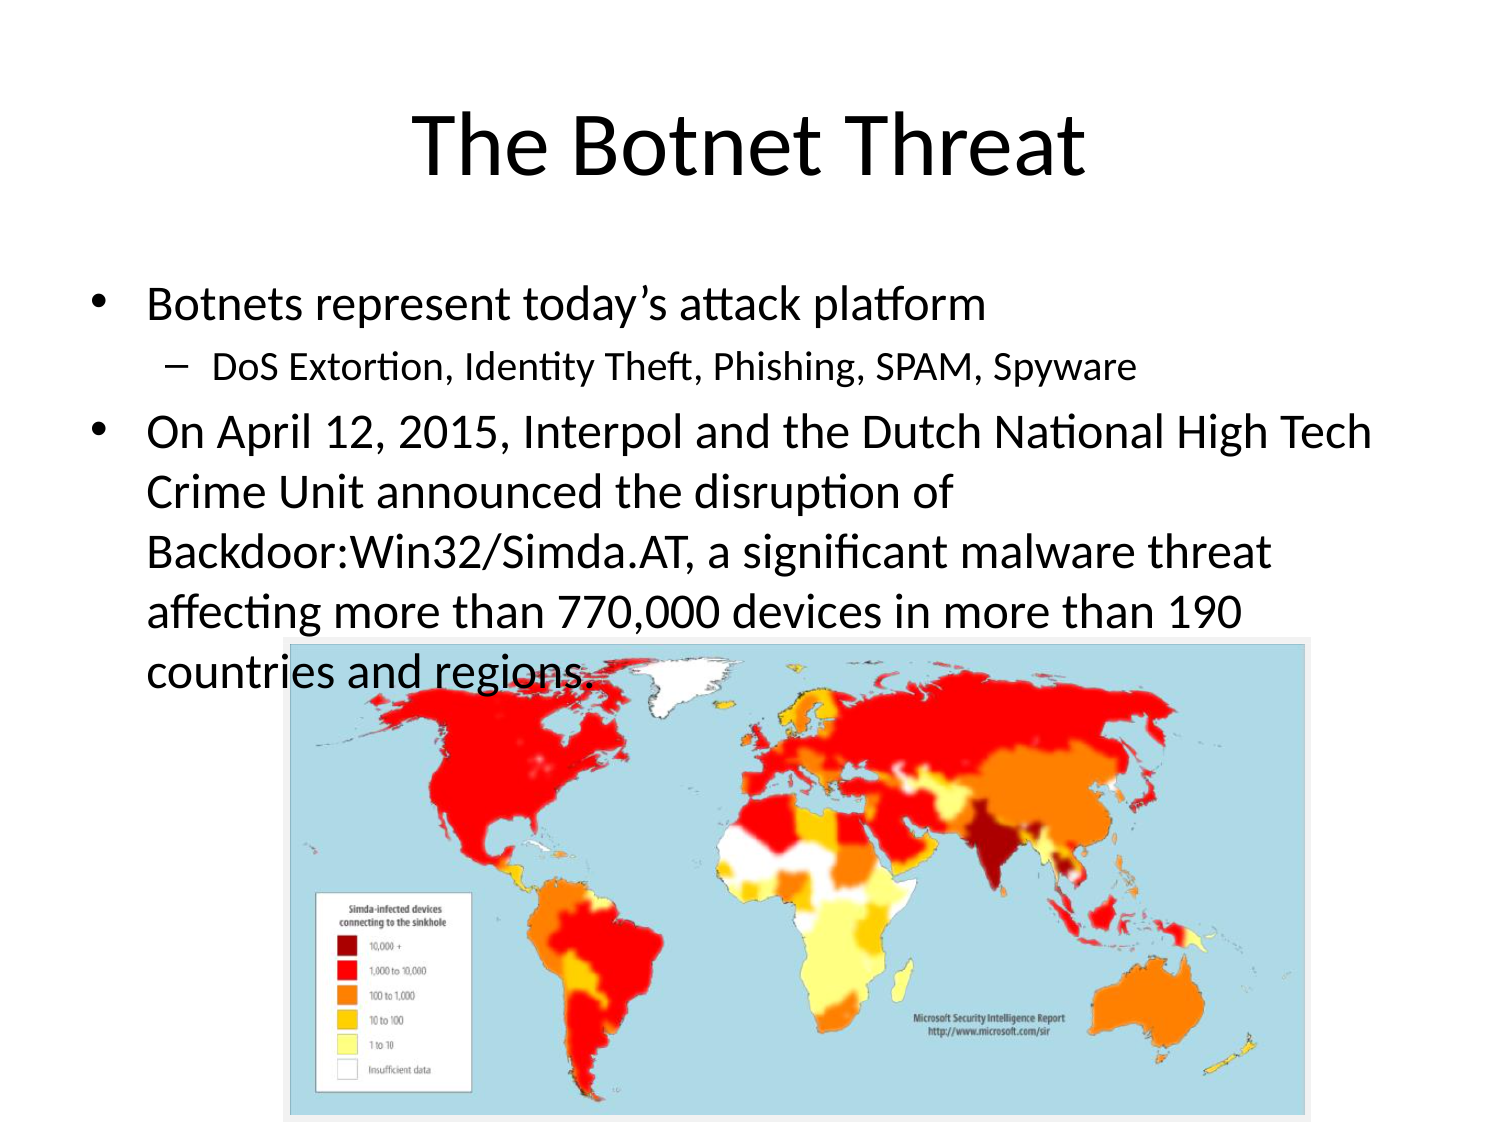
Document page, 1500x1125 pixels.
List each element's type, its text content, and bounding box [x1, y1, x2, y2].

picture [283, 636, 1311, 1122]
list Botnets represent today’s attack platform DoS Extortion, Identity Theft, Phishing, SPAM, Spyware On April 12, 2015, Interpol and the Dutch National High Tech Crime Unit announced the disruption of Backdoor:Win32/Simda.AT, a significant malware threat affecting more than 770,000 devices in more than 190 countries and regions. [75, 262, 1425, 1005]
title The Botnet Threat [75, 45, 1425, 233]
